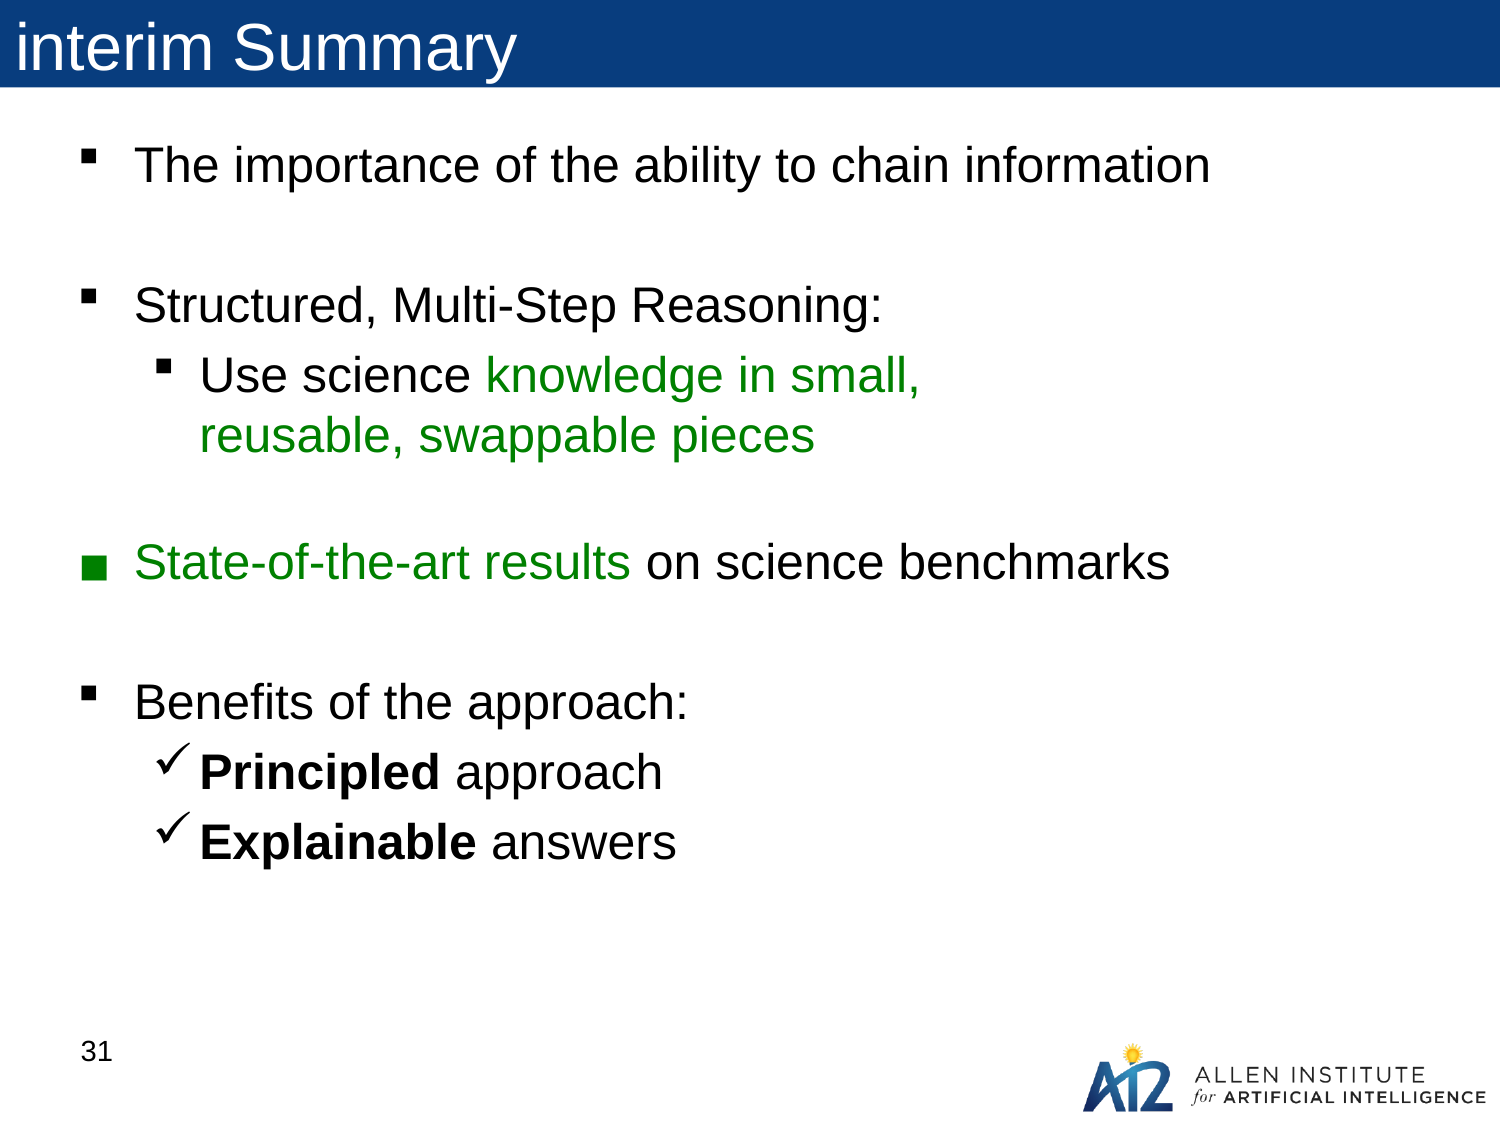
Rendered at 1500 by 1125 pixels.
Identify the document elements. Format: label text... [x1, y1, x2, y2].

title interim Summary [0, 0, 1500, 88]
list The importance of the ability to chain information Structured, Multi-Step Reasoning: Use science knowledge in small, reusable, swappable pieces State-of-the-art results on science benchmarks Benefits of the approach: Principled approach Explainable answers [62, 124, 1438, 1006]
slide_number 31 [65, 1024, 416, 1103]
picture [1076, 1038, 1500, 1120]
